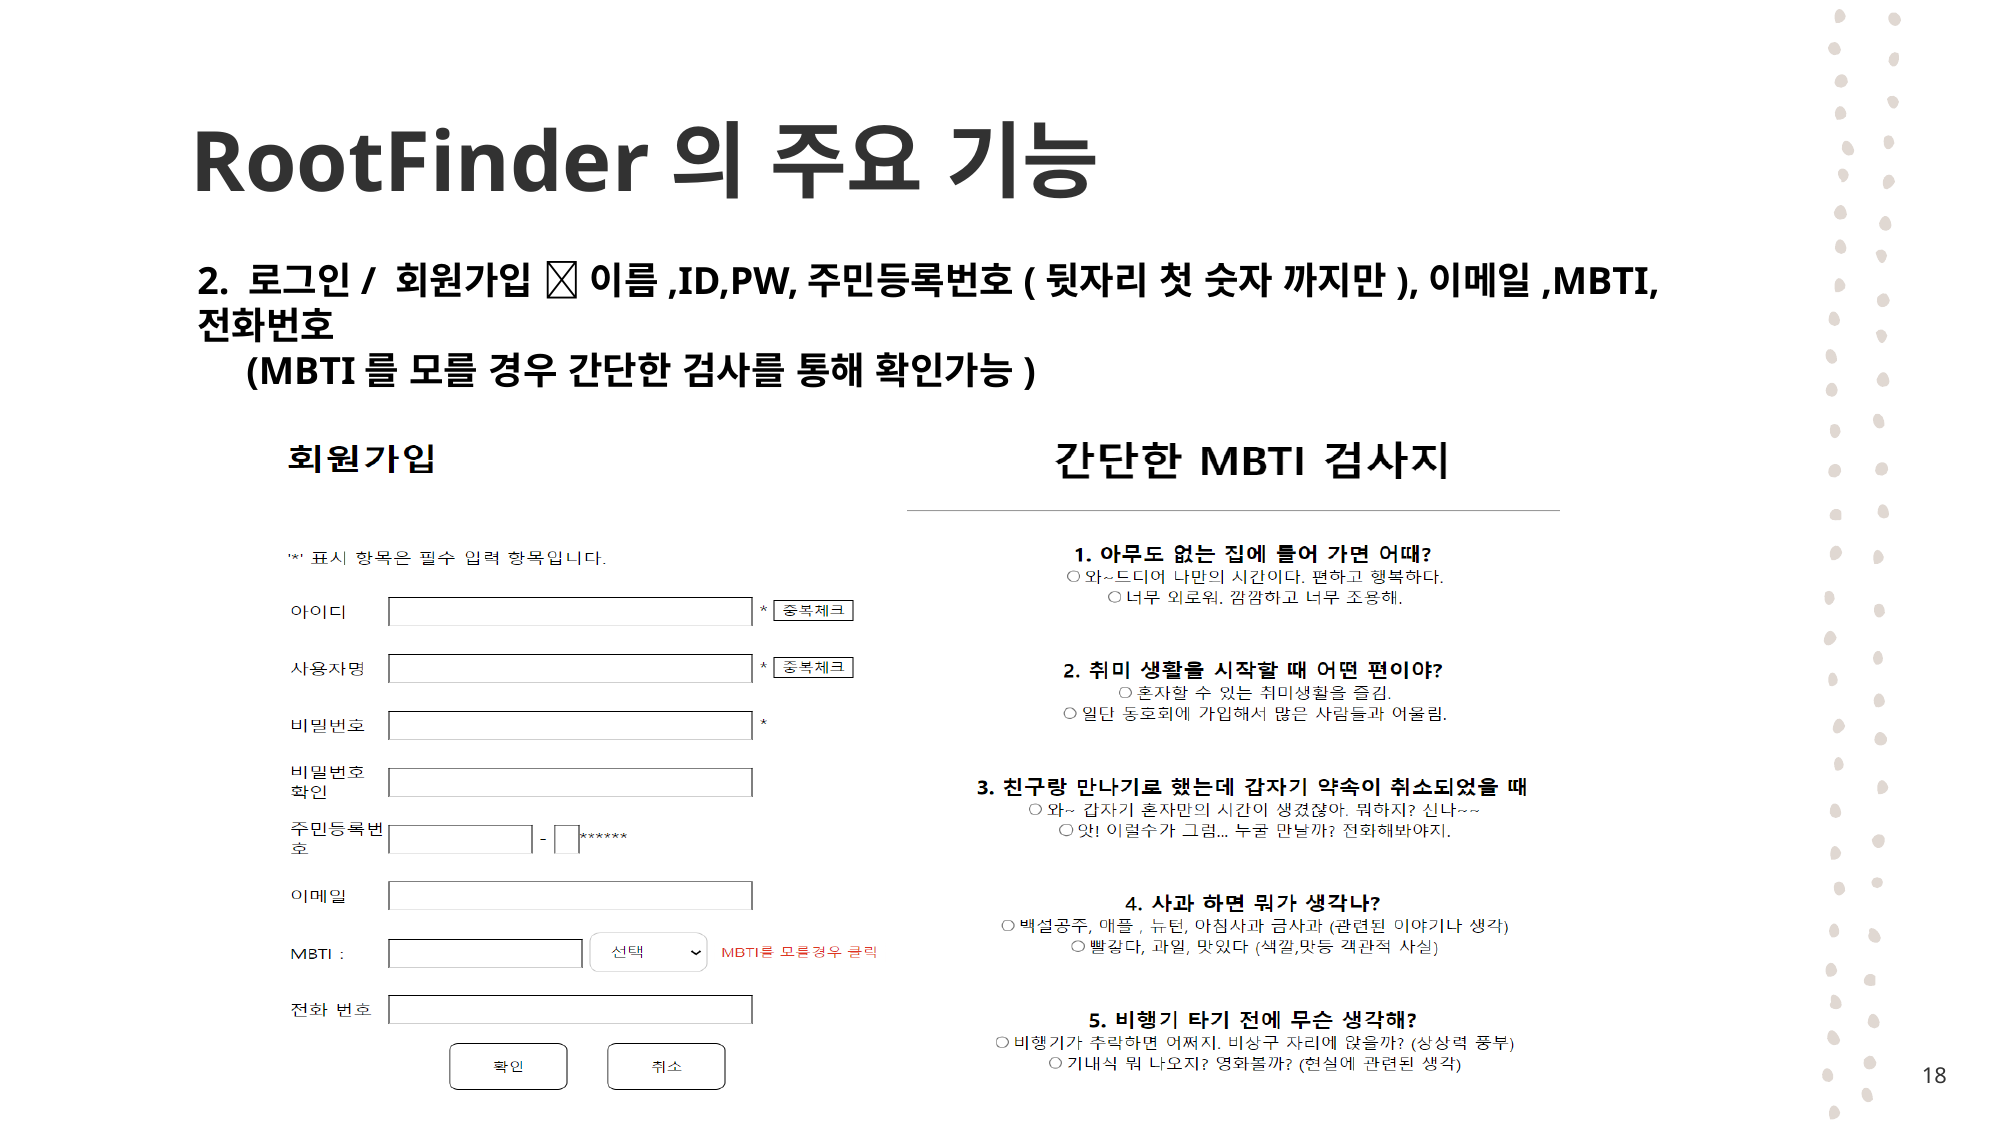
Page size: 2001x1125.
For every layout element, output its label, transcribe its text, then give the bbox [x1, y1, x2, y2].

slide_number 18 [1879, 1046, 1962, 1107]
text_box 2. 로그인/ 회원가입  이름,ID,PW,주민등록번호(뒷자리 첫 숫자 까지만),이메일,MBTI,전화번호 (MBTI를 모를 경우 간단한 검사를 통해 확인가능) [182, 249, 1818, 400]
picture [239, 425, 1560, 1094]
title RootFinder의 주요 기능 [175, 49, 1756, 267]
